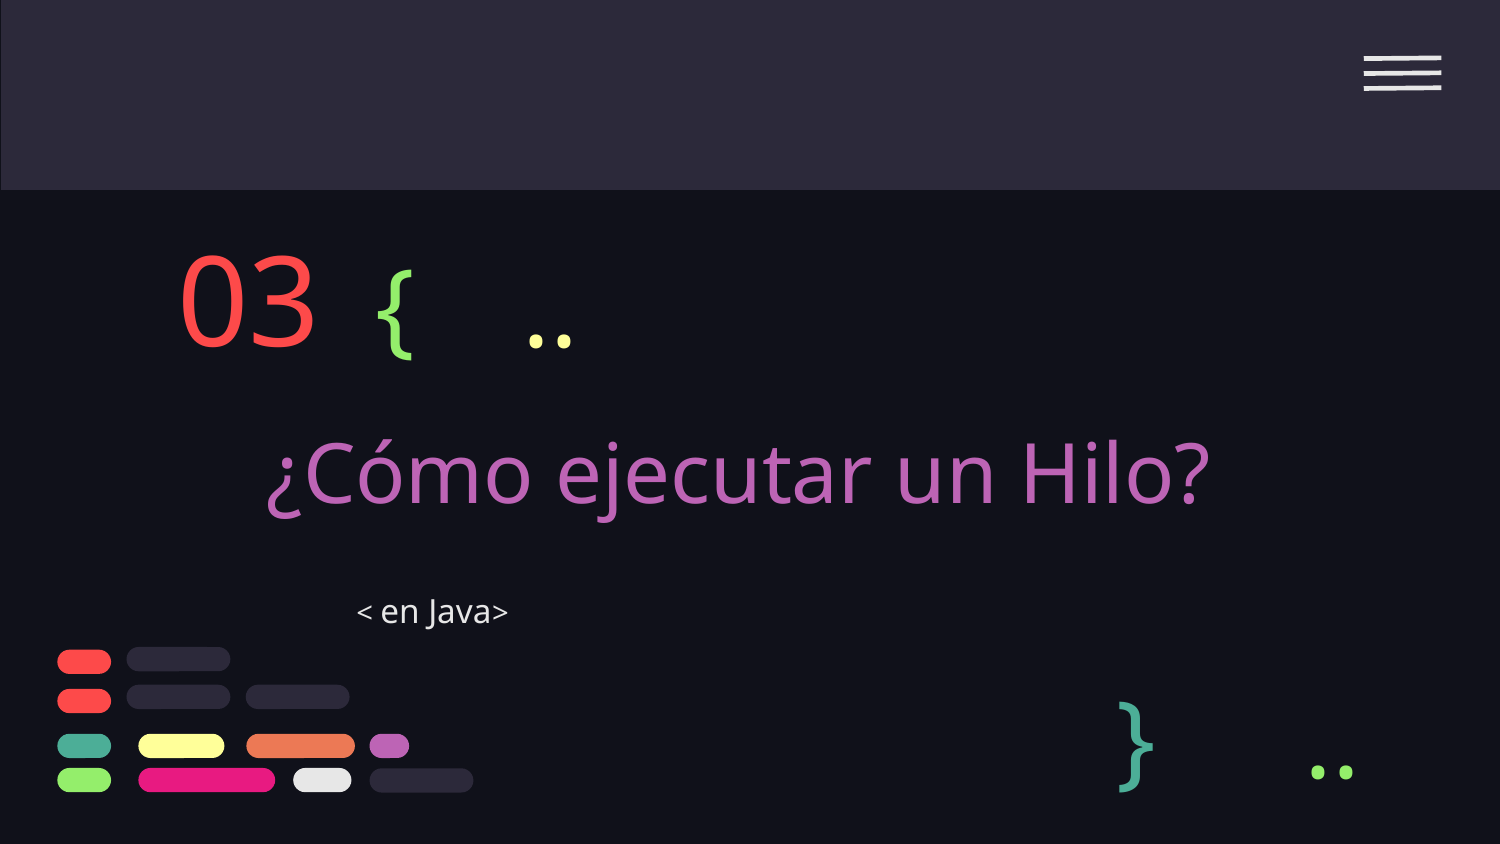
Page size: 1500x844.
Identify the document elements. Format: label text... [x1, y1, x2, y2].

text_box } [1101, 657, 1188, 782]
text_box { [360, 225, 476, 368]
title 03 [162, 221, 434, 372]
title ¿Cómo ejecutar un Hilo? [251, 371, 1500, 569]
text_box .. [1215, 692, 1376, 782]
text_box .. [433, 260, 594, 351]
subtitle < en Java> [341, 569, 1333, 616]
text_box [57, 646, 474, 793]
